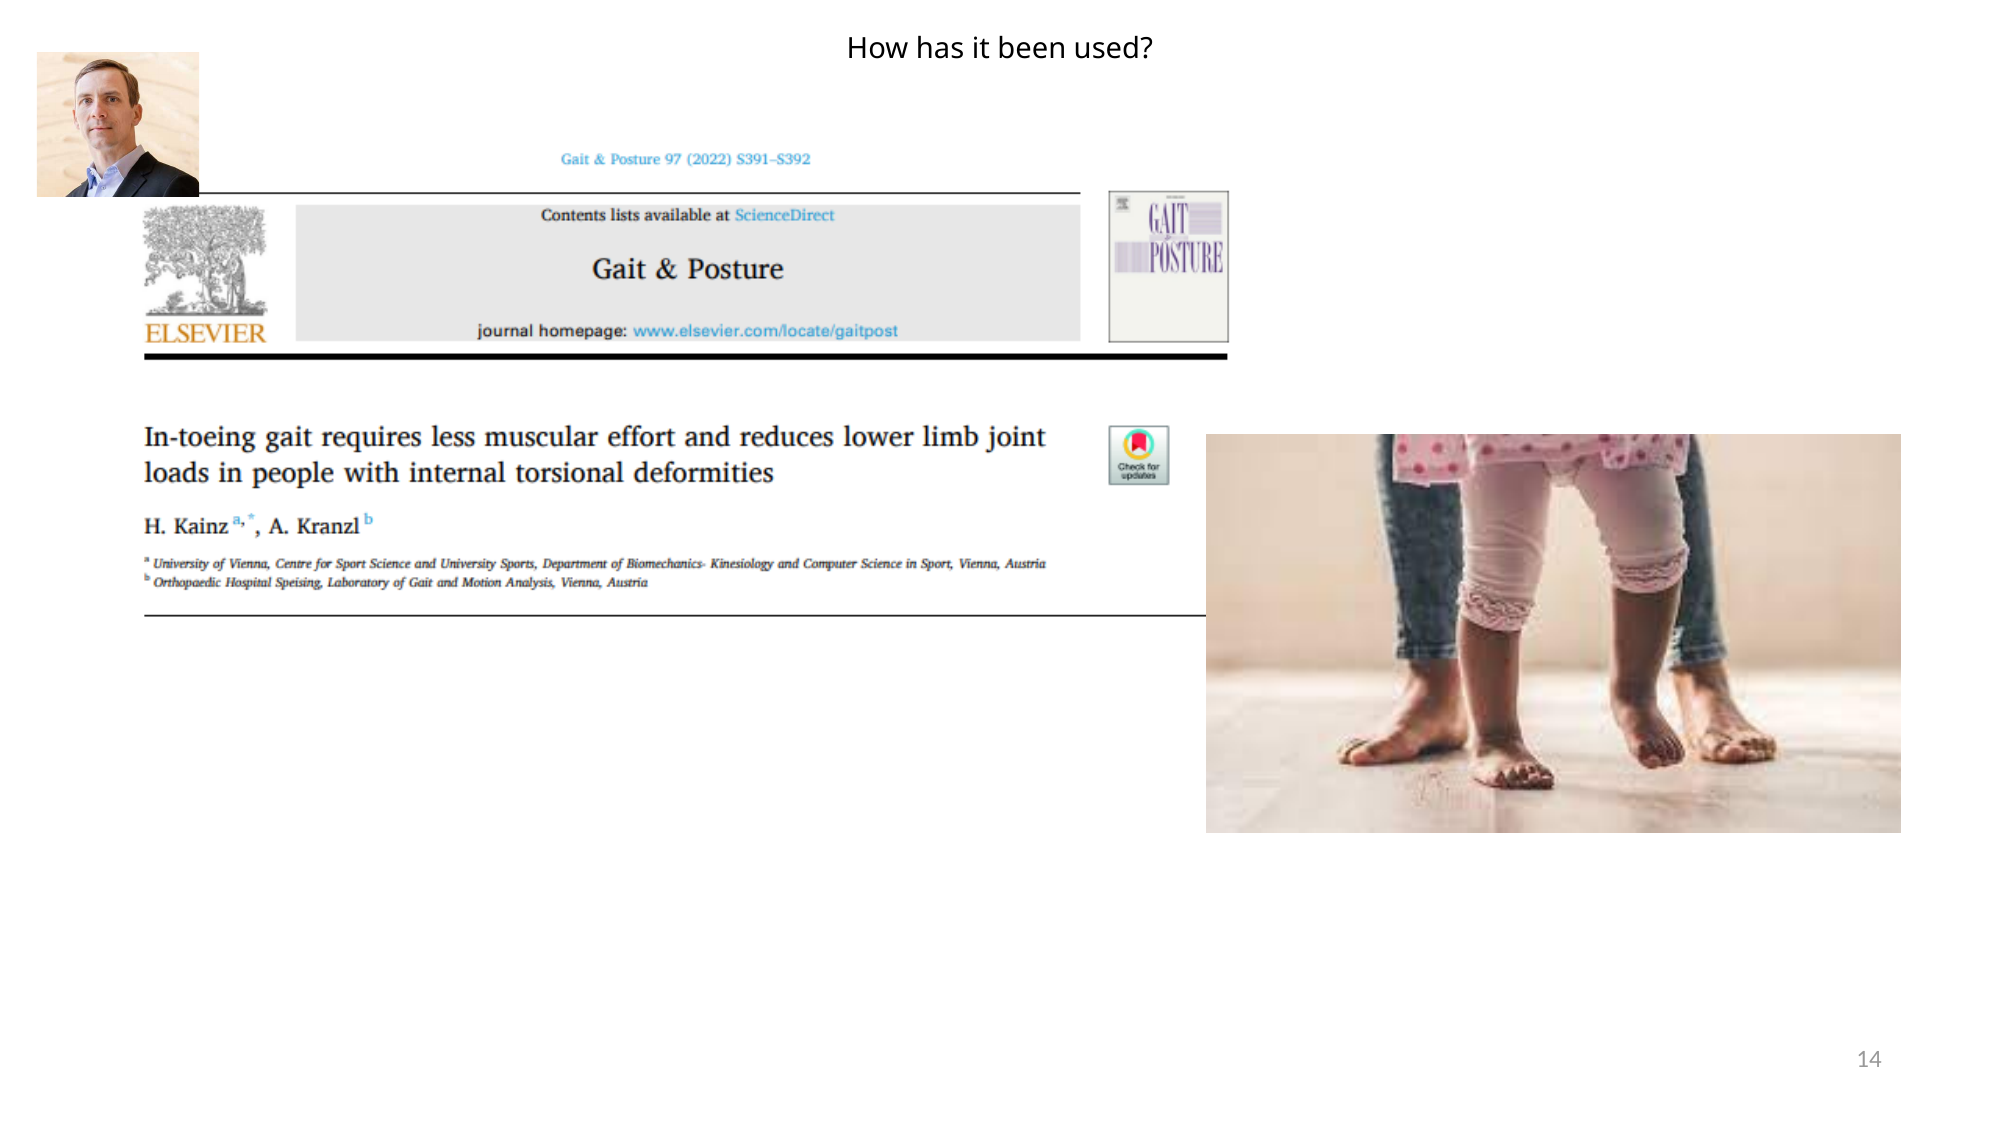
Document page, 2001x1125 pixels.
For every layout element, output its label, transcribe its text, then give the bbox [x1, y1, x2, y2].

slide_number 14 [1375, 1042, 1882, 1103]
picture [36, 52, 1901, 833]
text_box How has it been used? [335, 22, 1665, 72]
